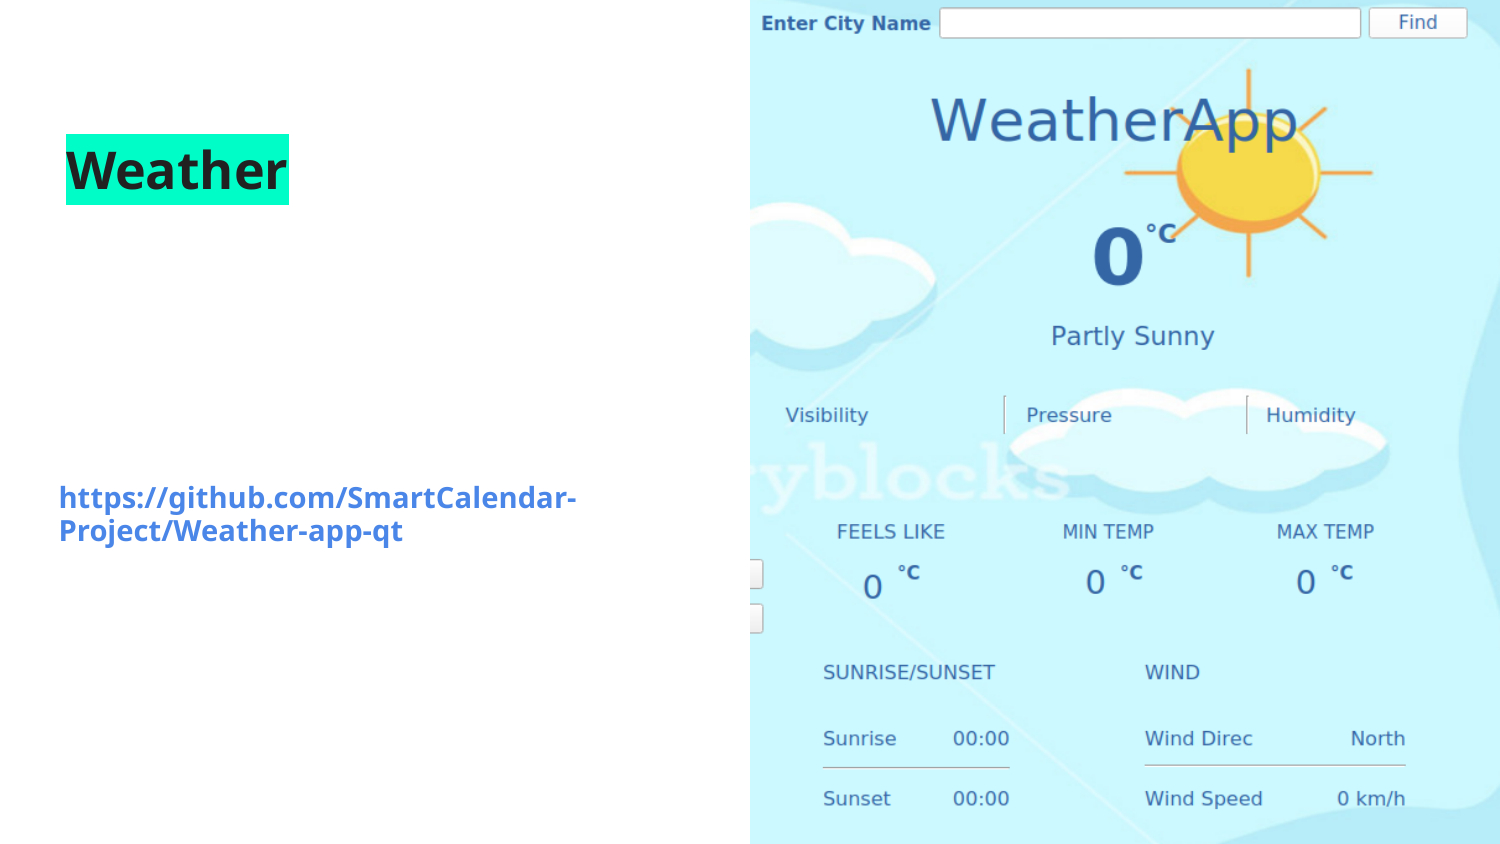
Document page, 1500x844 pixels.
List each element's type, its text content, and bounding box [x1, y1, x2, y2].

subtitle https://github.com/SmartCalendar-Project/Weather-app-qt [43, 466, 708, 688]
picture [749, 0, 1500, 844]
title Weather [51, 91, 512, 216]
